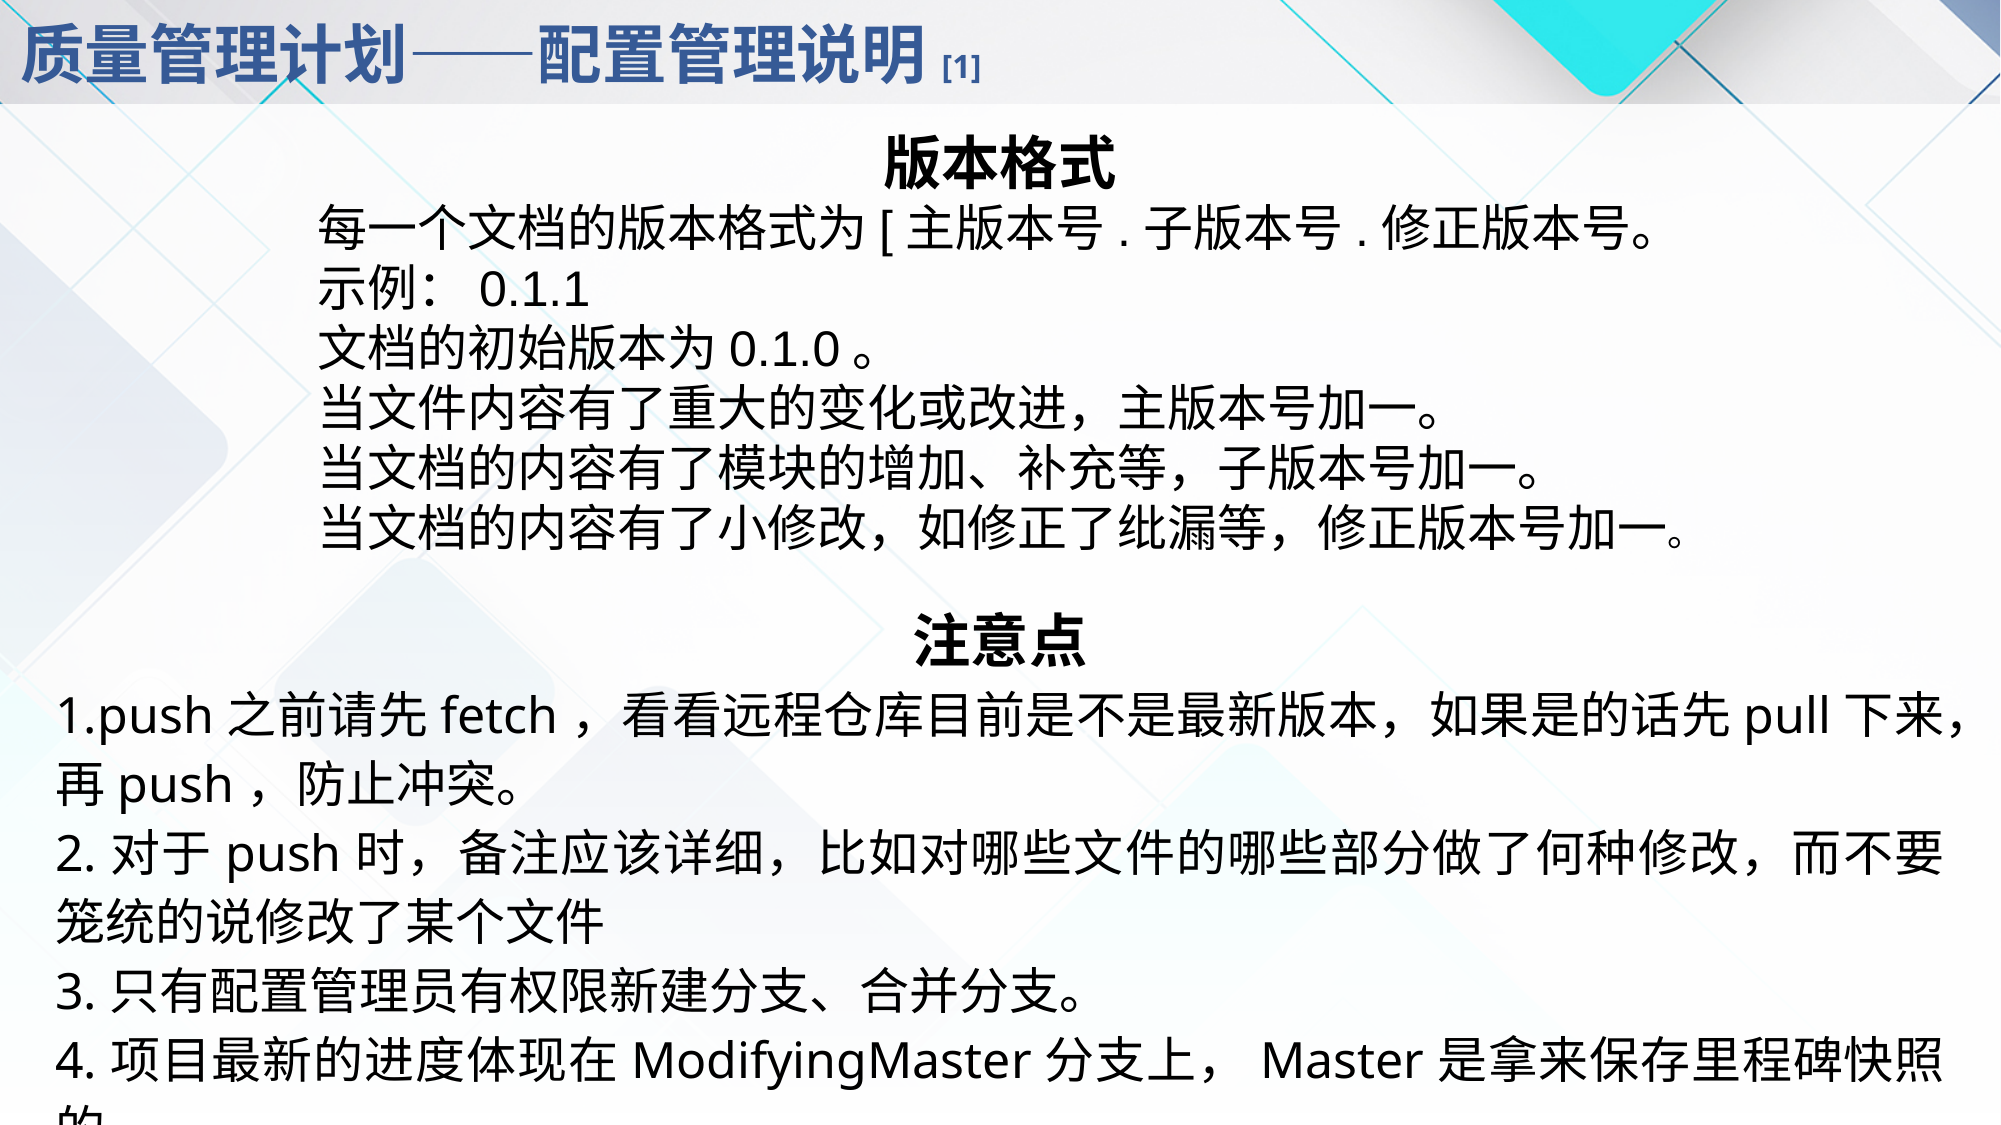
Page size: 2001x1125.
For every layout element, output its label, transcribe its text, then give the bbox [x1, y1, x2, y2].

text_box 版本格式 每一个文档的版本格式为[主版本号.子版本号.修正版本号。 示例：0.1.1 文档的初始版本为0.1.0。 当文件内容有了重大的变化或改进，主版本号加一。 当文档的内容有了模块的增加、补充等，子版本号加一。 当文档的内容有了小修改，如修正了纰漏等，修正版本号加一。 [302, 118, 1698, 564]
title 质量管理计划——配置管理说明[1] [5, 15, 1730, 101]
text_box 注意点 1.push之前请先fetch，看看远程仓库目前是不是最新版本，如果是的话先pull下来，再push，防止冲突。 2.对于push时，备注应该详细，比如对哪些文件的哪些部分做了何种修改，而不要笼统的说修改了某个文件 3.只有配置管理员有权限新建分支、合并分支。 4.项目最新的进度体现在ModifyingMaster分支上，Master是拿来保存里程碑快照的。 [40, 586, 1960, 1125]
picture [0, 0, 2001, 1125]
